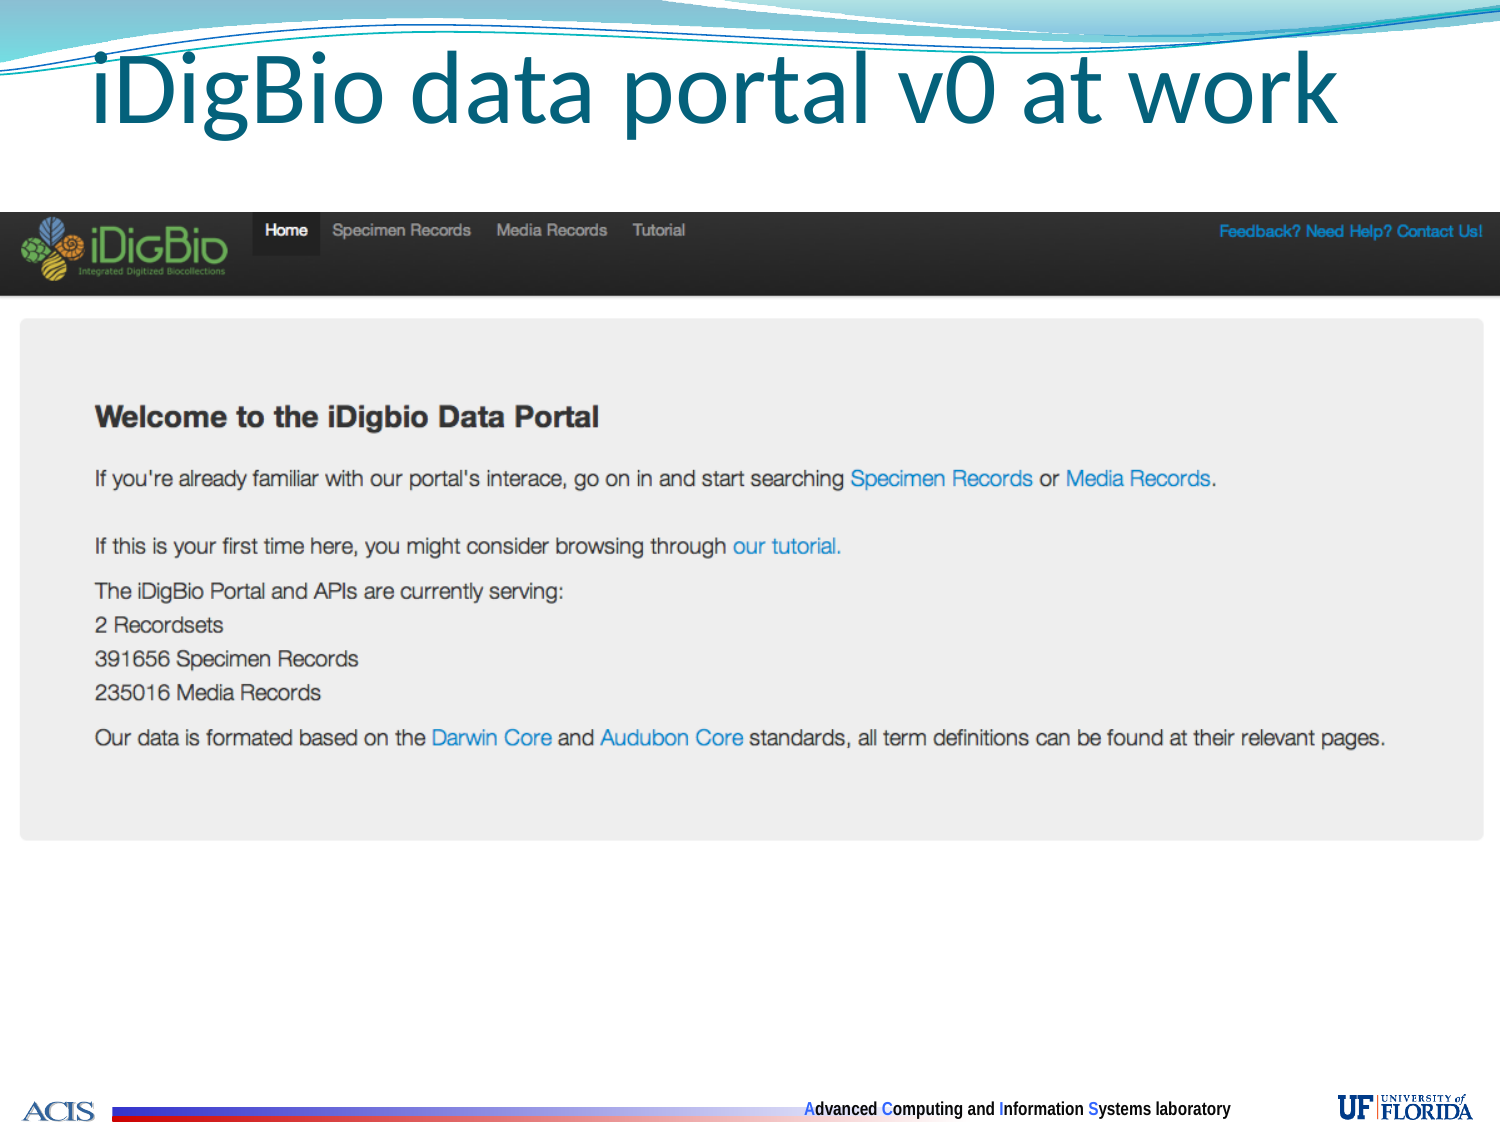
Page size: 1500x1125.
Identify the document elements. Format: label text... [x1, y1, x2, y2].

text_box iDigBio data portal v0 at work [74, 12, 1425, 163]
picture [1338, 1094, 1473, 1121]
picture [20, 1101, 95, 1122]
picture [0, 212, 1500, 868]
